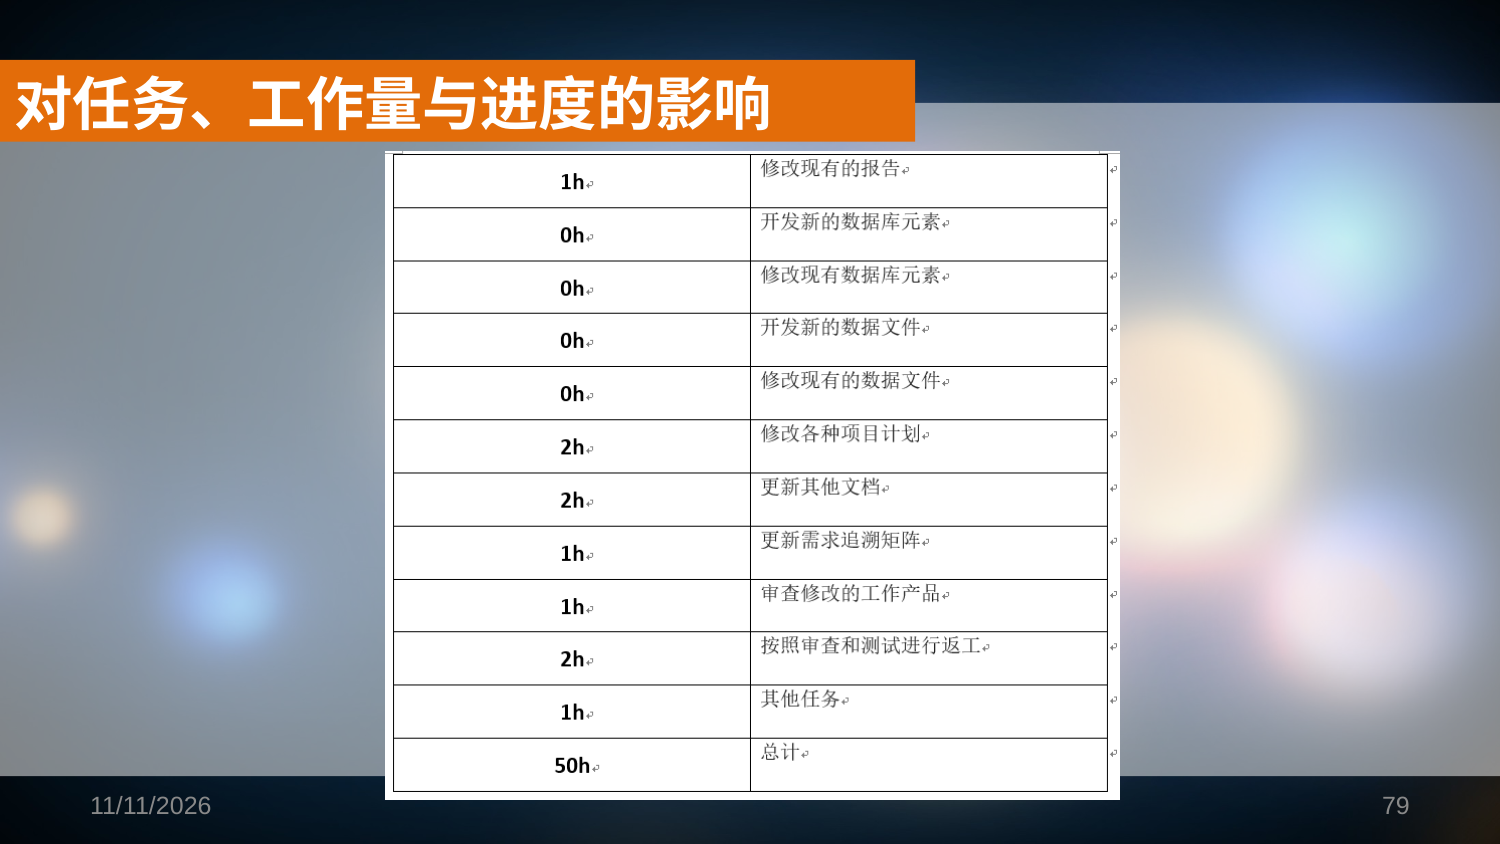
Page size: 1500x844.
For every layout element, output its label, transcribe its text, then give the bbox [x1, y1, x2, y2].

text_box 对任务、工作量与进度的影响 [0, 59, 963, 145]
text_box [0, 102, 1500, 777]
picture [0, 150, 1500, 844]
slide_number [74, 781, 426, 828]
slide_number 79 [1074, 781, 1426, 828]
picture [0, 0, 1500, 102]
